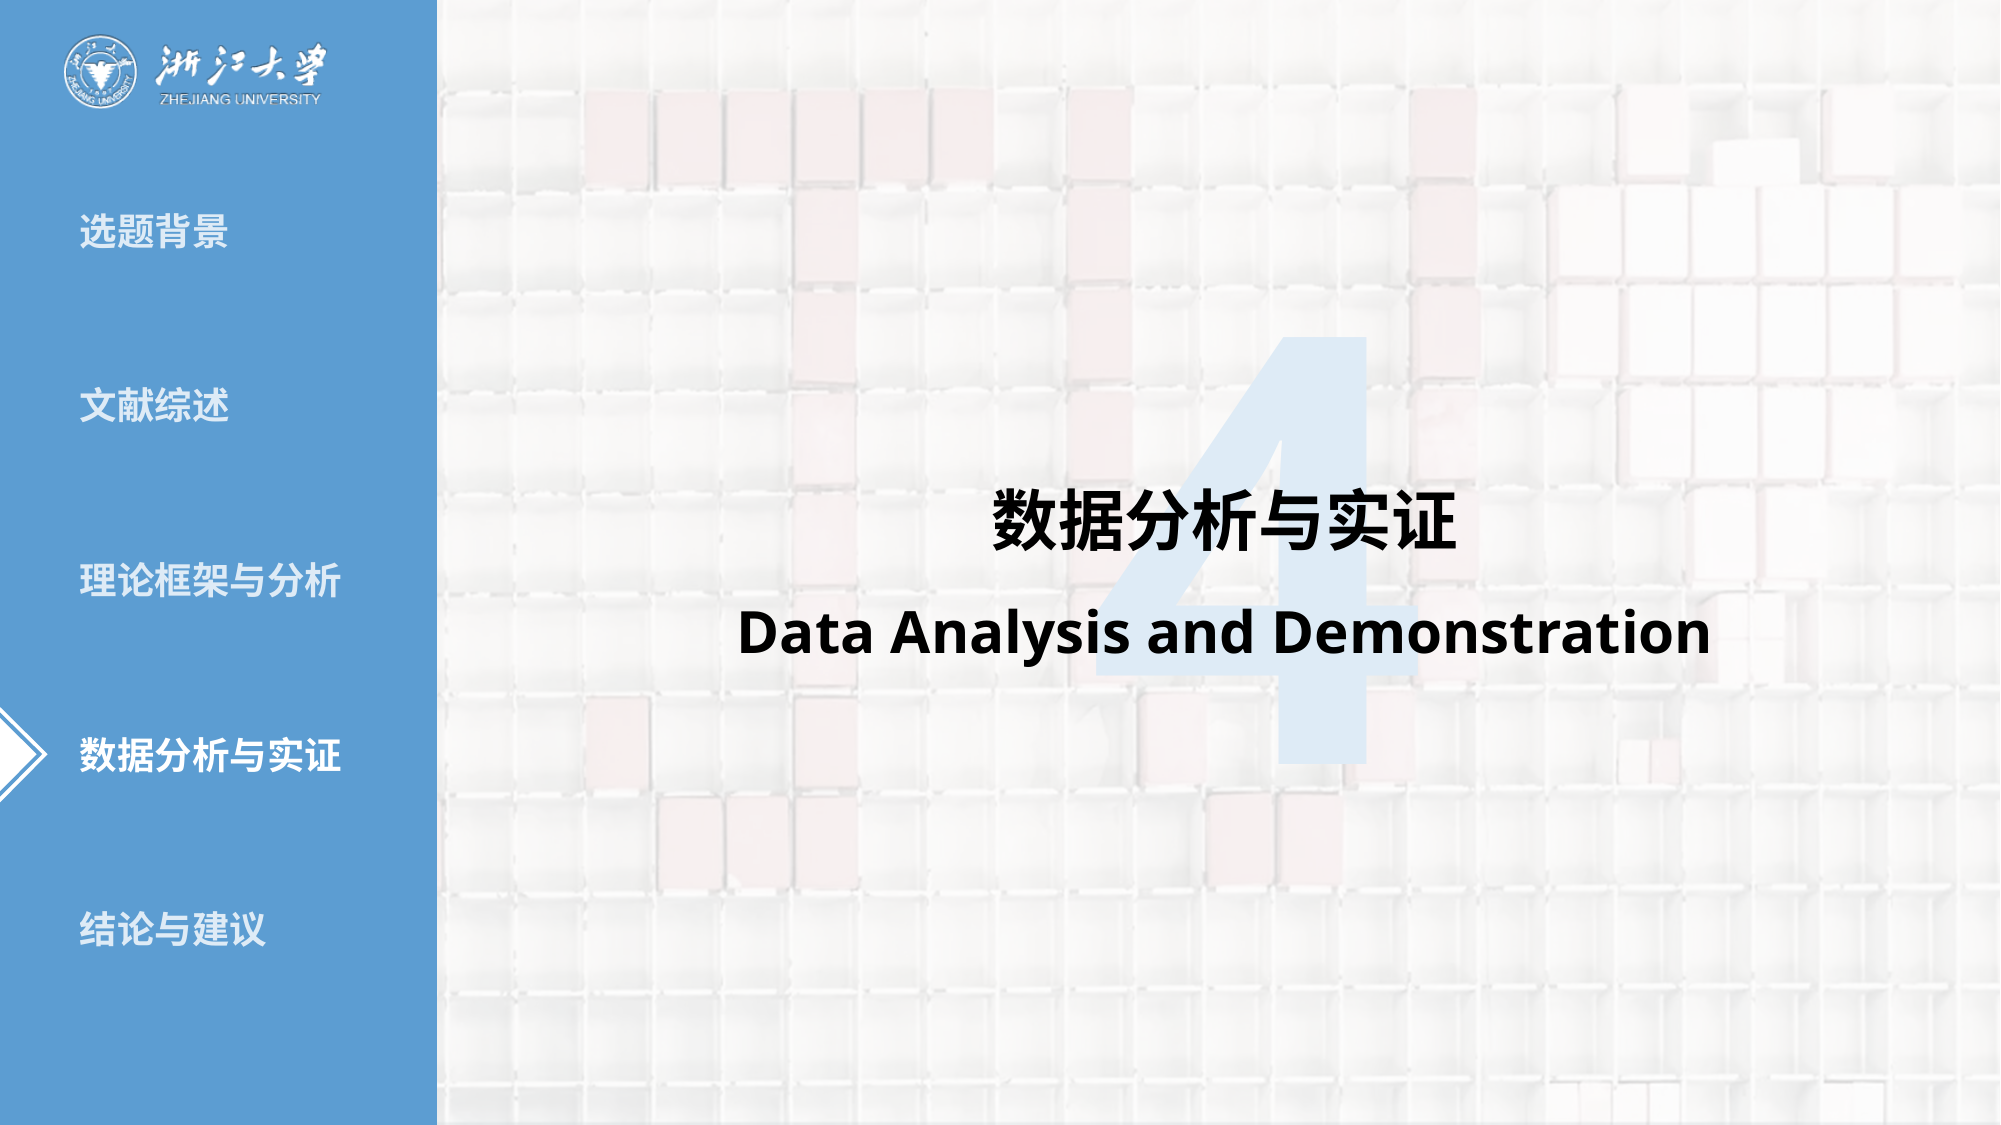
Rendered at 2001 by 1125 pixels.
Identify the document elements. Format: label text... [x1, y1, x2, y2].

picture [64, 33, 338, 113]
text_box 数据分析与实证 [64, 724, 362, 785]
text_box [0, 721, 34, 789]
text_box 文献综述 [64, 374, 362, 435]
text_box [0, 0, 438, 1125]
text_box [686, 159, 1763, 900]
text_box 理论框架与分析 [64, 549, 362, 610]
text_box 选题背景 [64, 200, 362, 260]
text_box 结论与建议 [64, 899, 362, 959]
